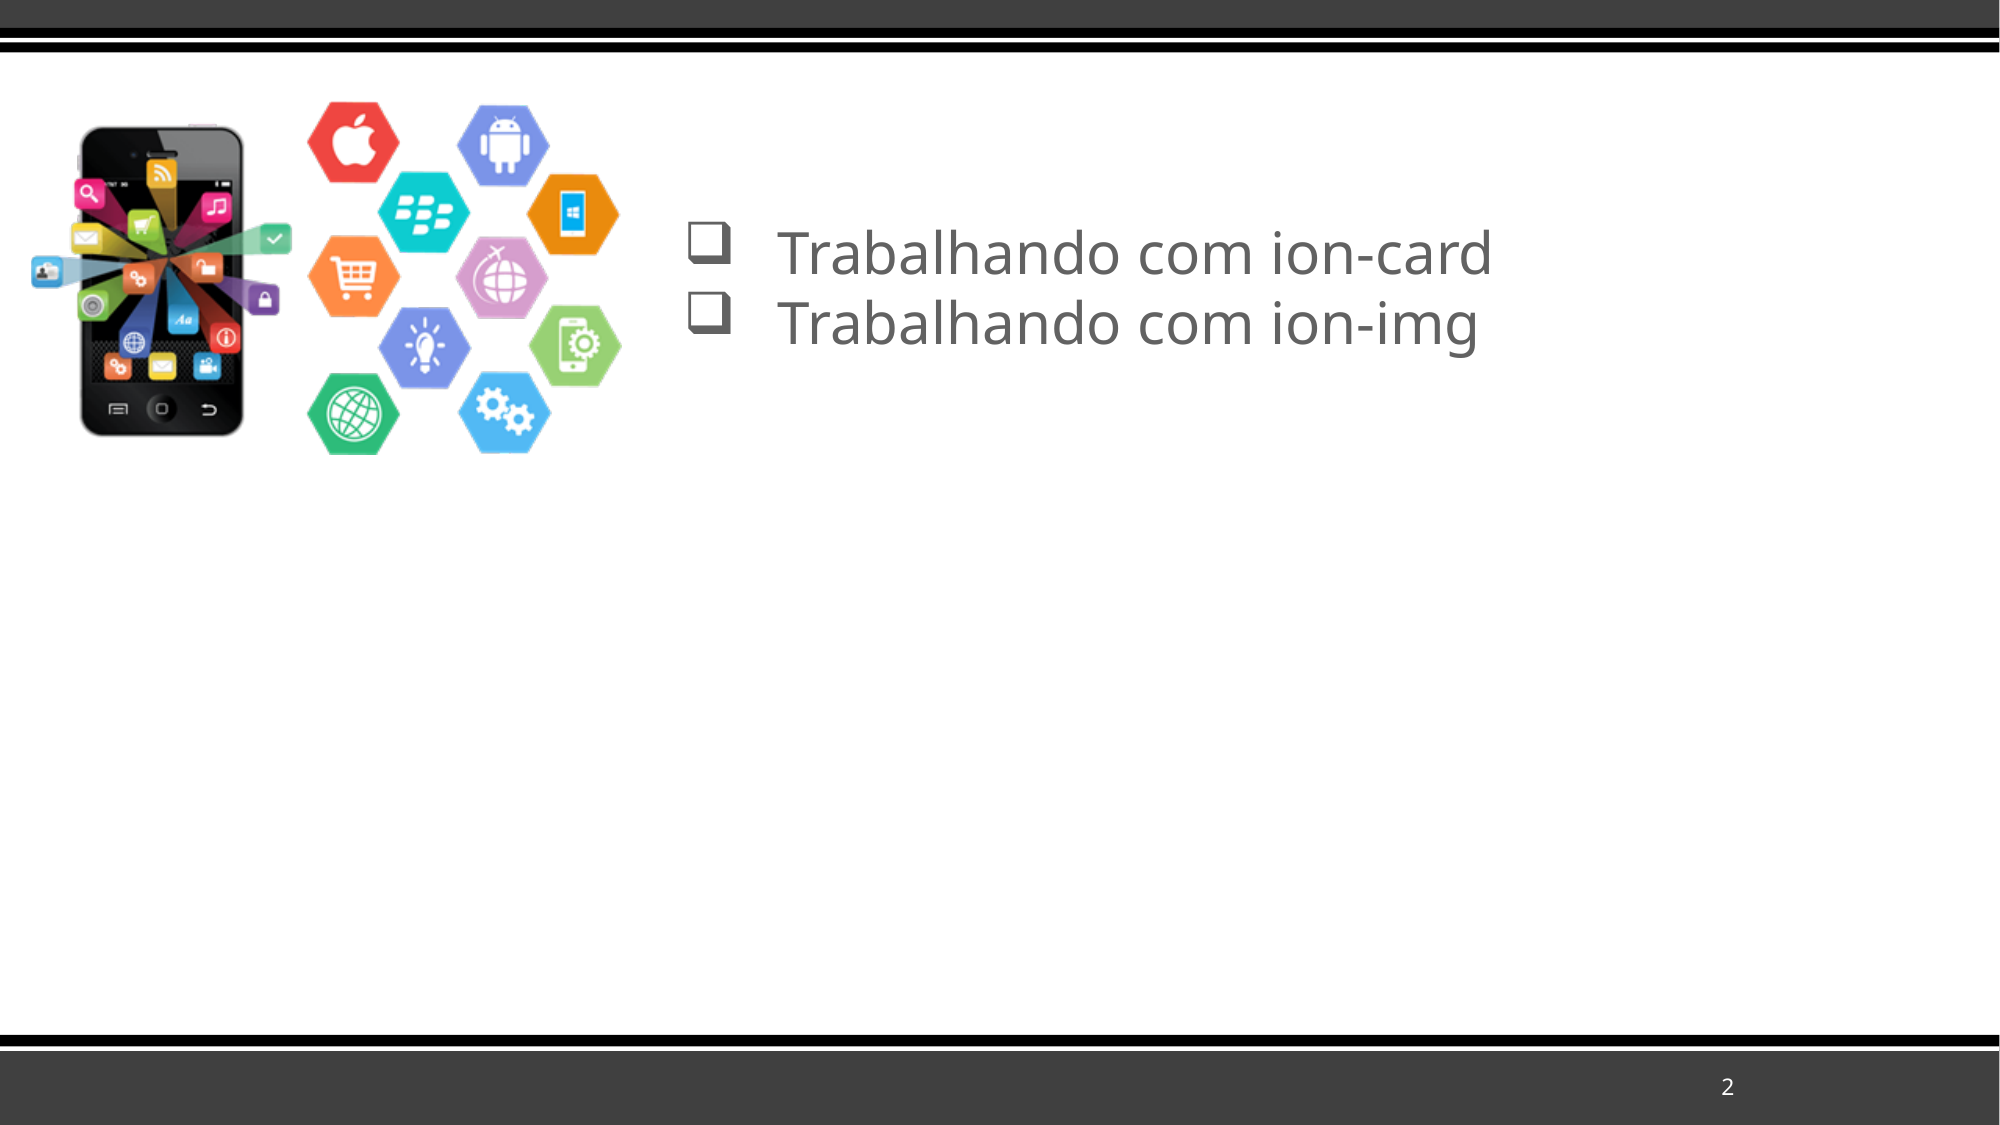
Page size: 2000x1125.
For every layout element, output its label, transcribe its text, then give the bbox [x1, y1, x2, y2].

picture [30, 101, 623, 456]
text_box Trabalhando com ion-card Trabalhando com ion-img [668, 208, 1626, 364]
slide_number 2 [1596, 1069, 1750, 1107]
